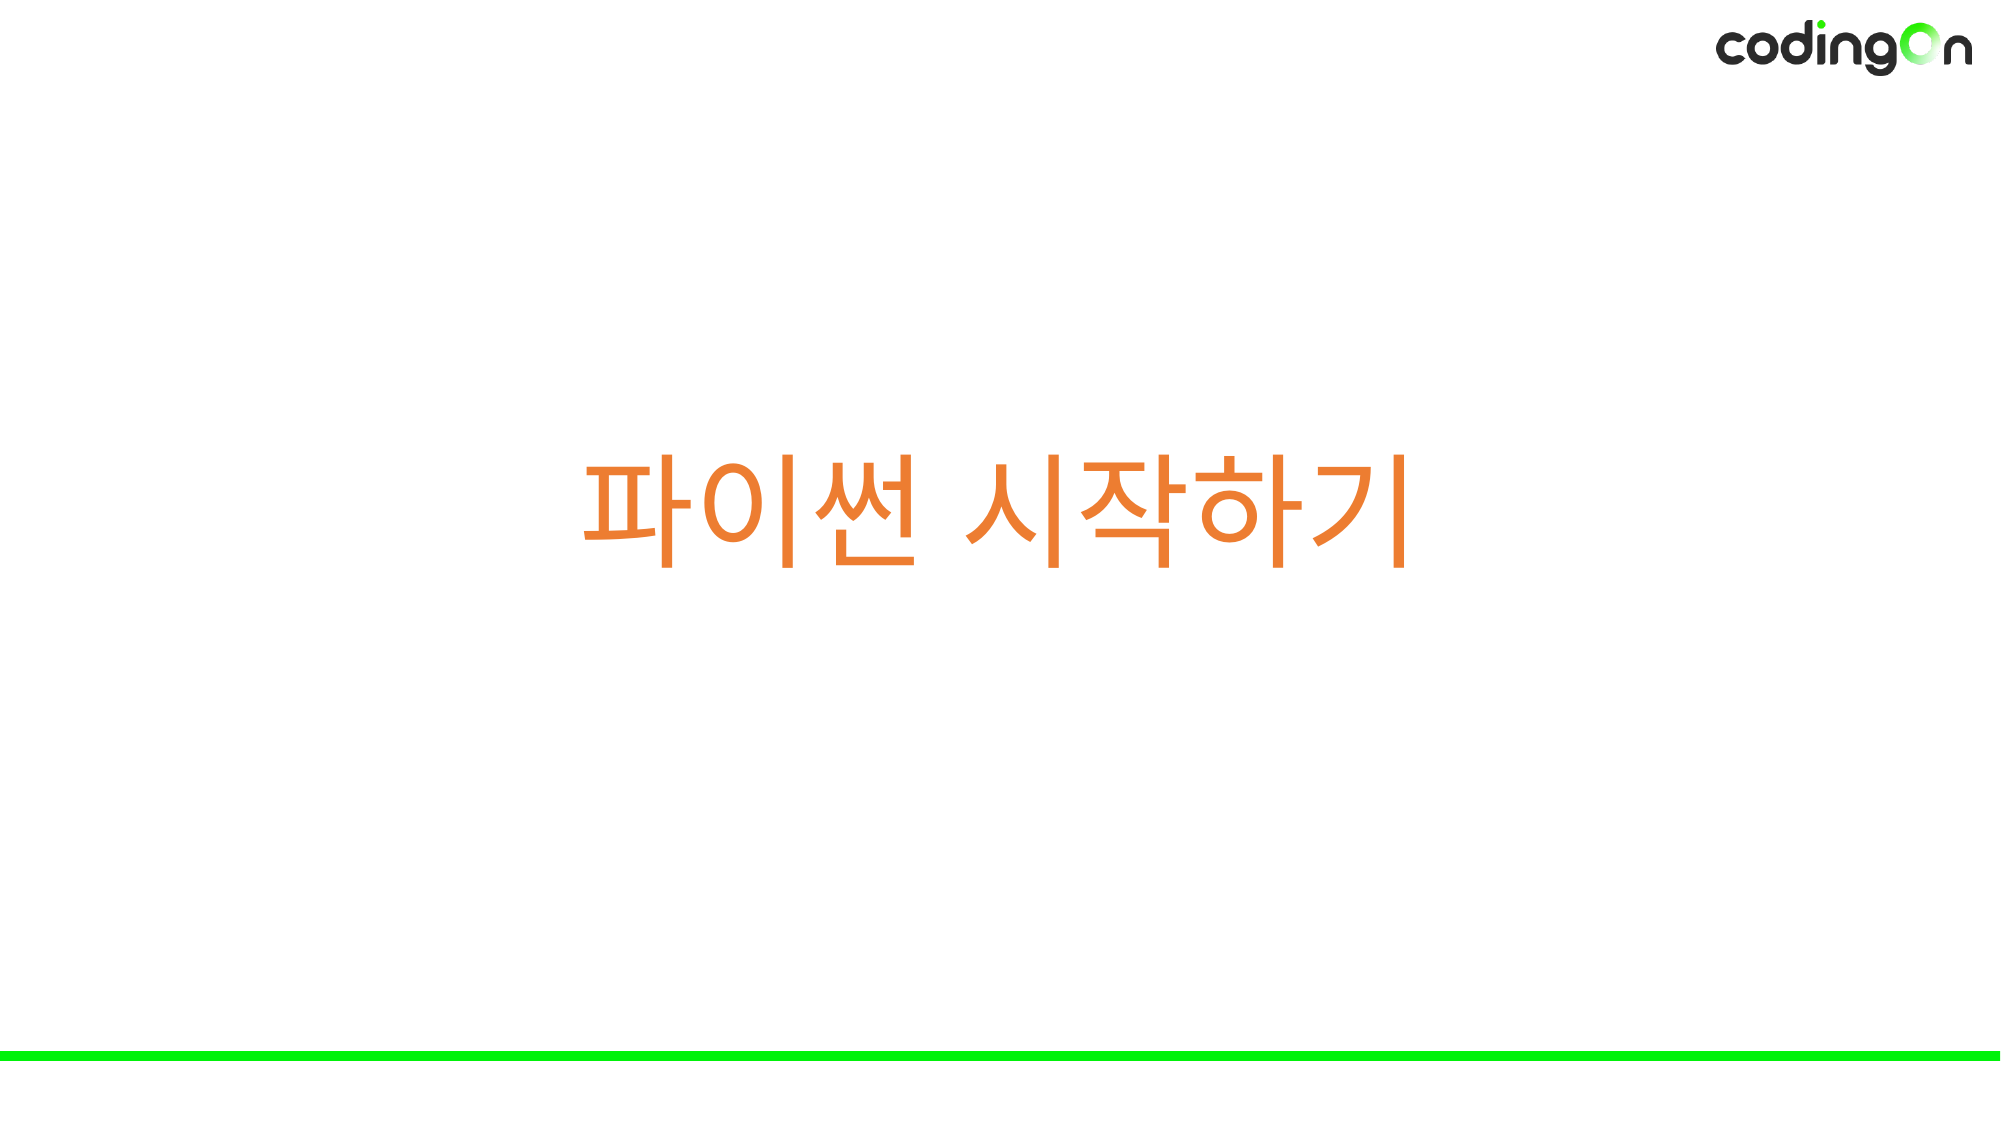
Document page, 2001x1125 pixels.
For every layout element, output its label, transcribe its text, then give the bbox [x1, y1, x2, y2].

picture [1716, 20, 1972, 76]
text_box 파이썬 시작하기 [565, 426, 1435, 592]
